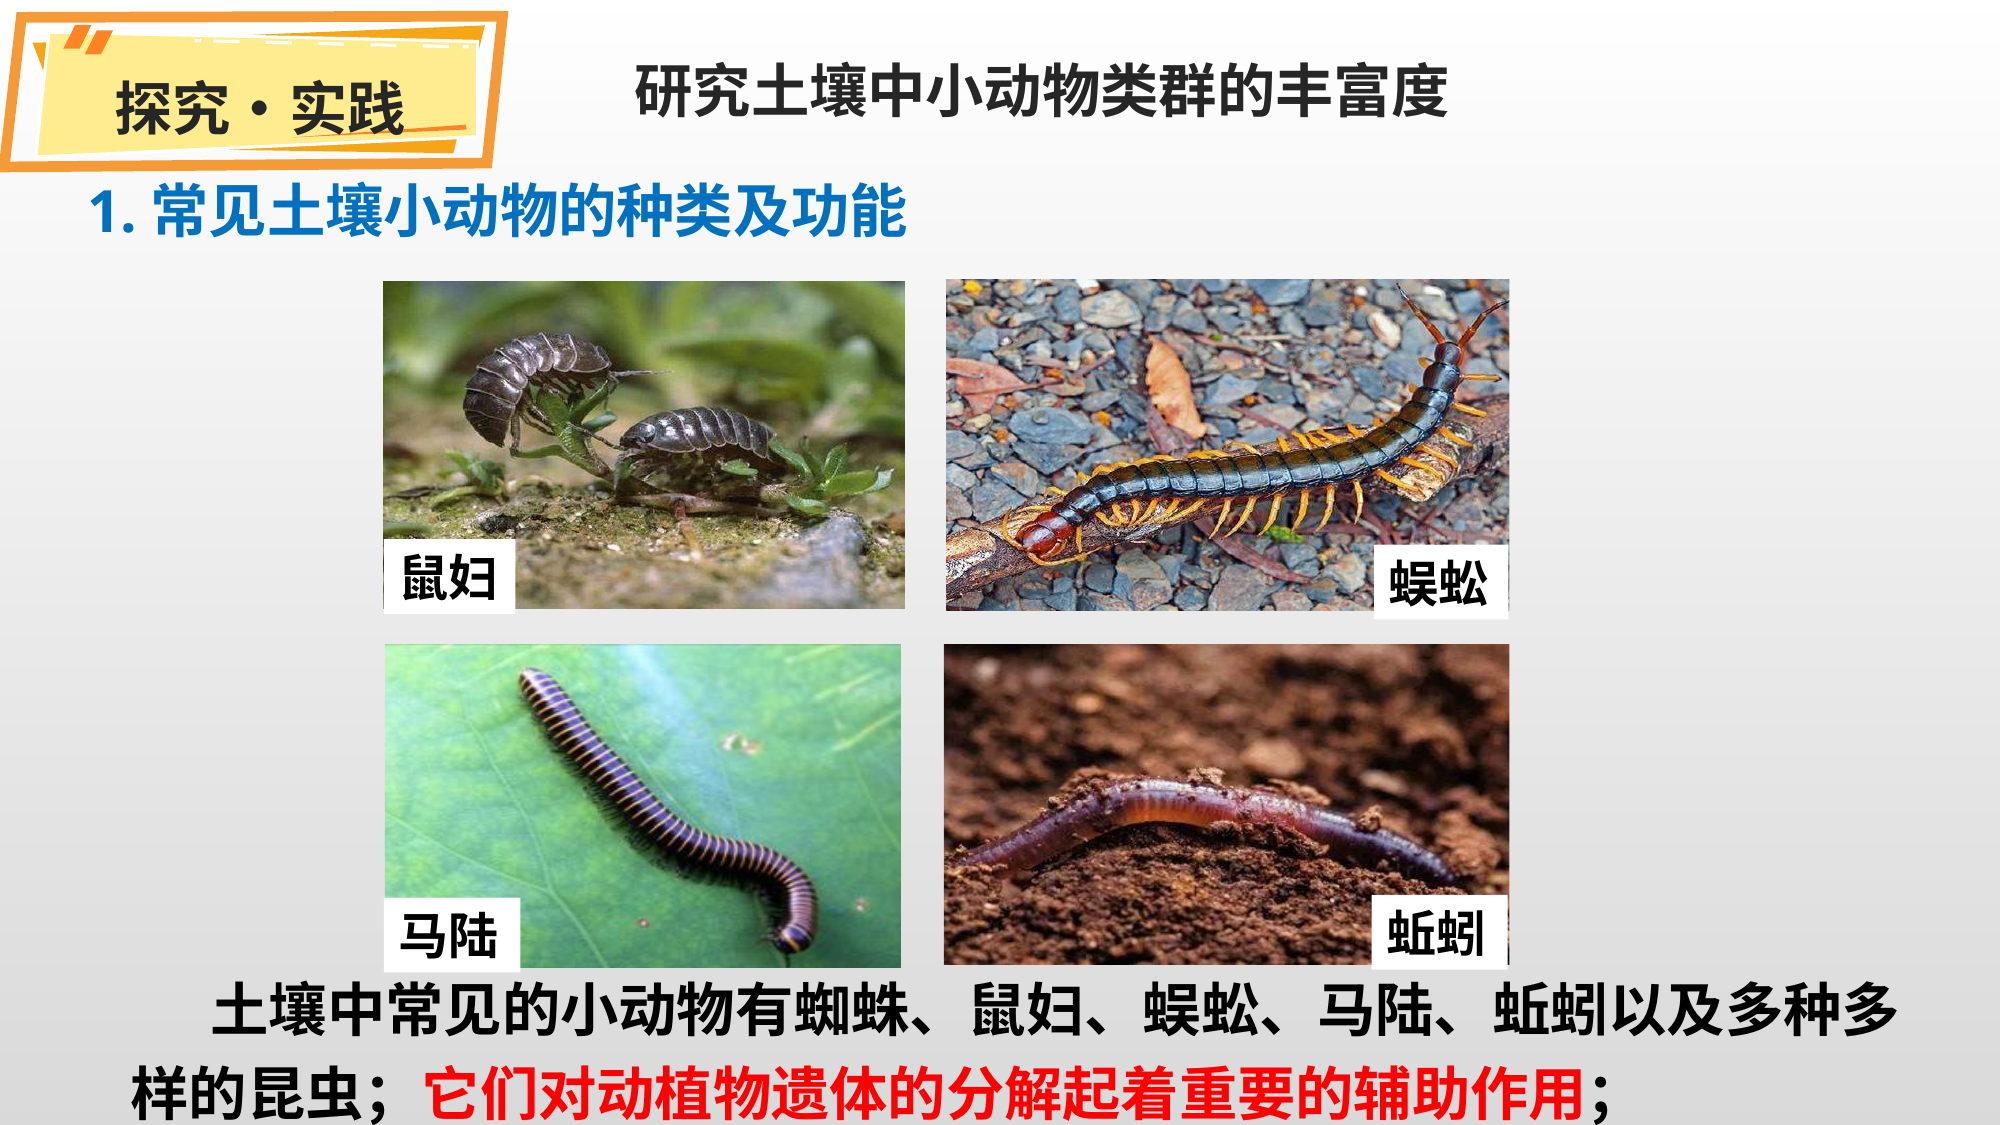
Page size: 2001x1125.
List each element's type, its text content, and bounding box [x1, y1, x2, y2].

text_box 研究土壤中小动物类群的丰富度 [579, 46, 1670, 132]
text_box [383, 279, 1510, 974]
text_box 土壤中常见的小动物有蜘蛛、鼠妇、蜈蚣、马陆、蚯蚓以及多种多样的昆虫；它们对动植物遗体的分解起着重要的辅助作用； [115, 951, 1956, 1125]
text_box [0, 13, 507, 170]
text_box 1.常见土壤小动物的种类及功能 [72, 166, 1039, 252]
